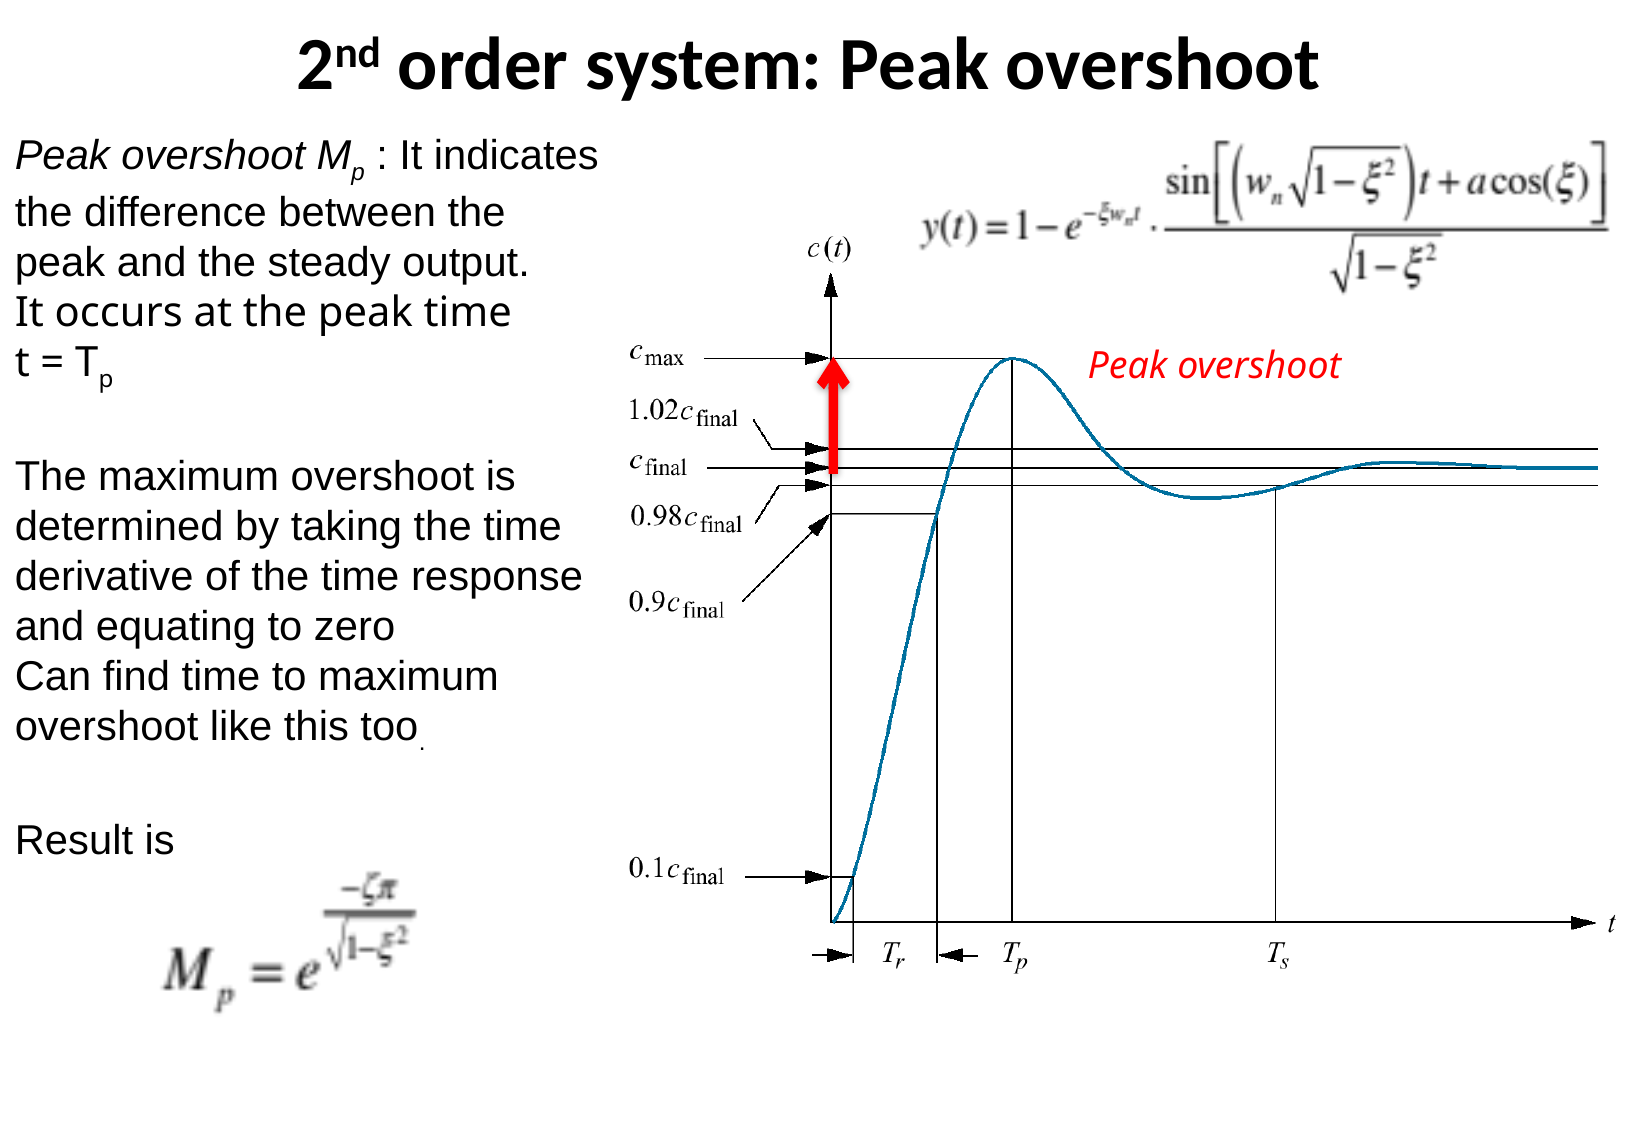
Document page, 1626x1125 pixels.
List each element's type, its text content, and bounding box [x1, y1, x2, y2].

text_box Peak overshoot Mp : It indicates the difference between the peak and the steady output. It occurs at the peak time t = Tp The maximum overshoot is determined by taking the time derivative of the time response and equating to zero Can find time to maximum overshoot like this too. Result is [0, 120, 616, 870]
text_box 2nd order system: Peak overshoot [77, 0, 1541, 119]
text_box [155, 862, 421, 1018]
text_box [915, 131, 1613, 296]
picture [610, 227, 1625, 978]
